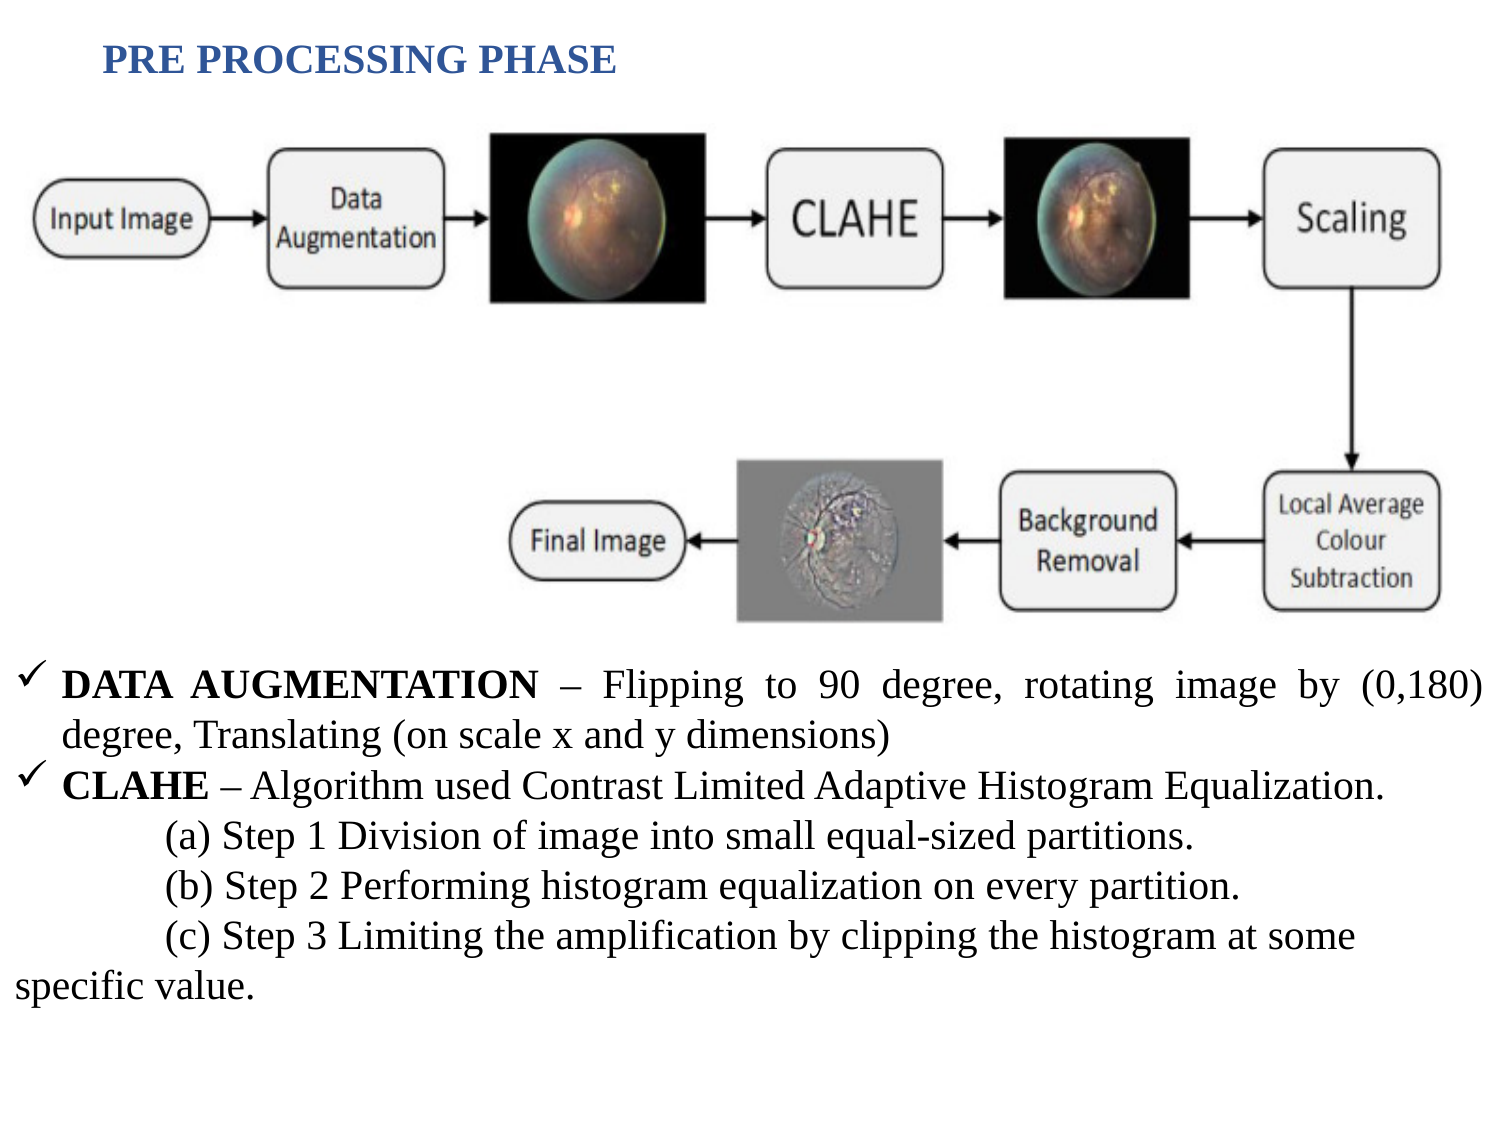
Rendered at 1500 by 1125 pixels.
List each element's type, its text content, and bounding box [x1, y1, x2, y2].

text_box DATA AUGMENTATION – Flipping to 90 degree, rotating image by (0,180) degree, Translating (on scale x and y dimensions) CLAHE – Algorithm used Contrast Limited Adaptive Histogram Equalization. (a) Step 1 Division of image into small equal-sized partitions. (b) Step 2 Performing histogram equalization on every partition. (c) Step 3 Limiting the amplification by clipping the histogram at some specific value. [0, 649, 1499, 1125]
text_box PRE PROCESSING PHASE [87, 24, 700, 90]
picture [24, 123, 1450, 636]
